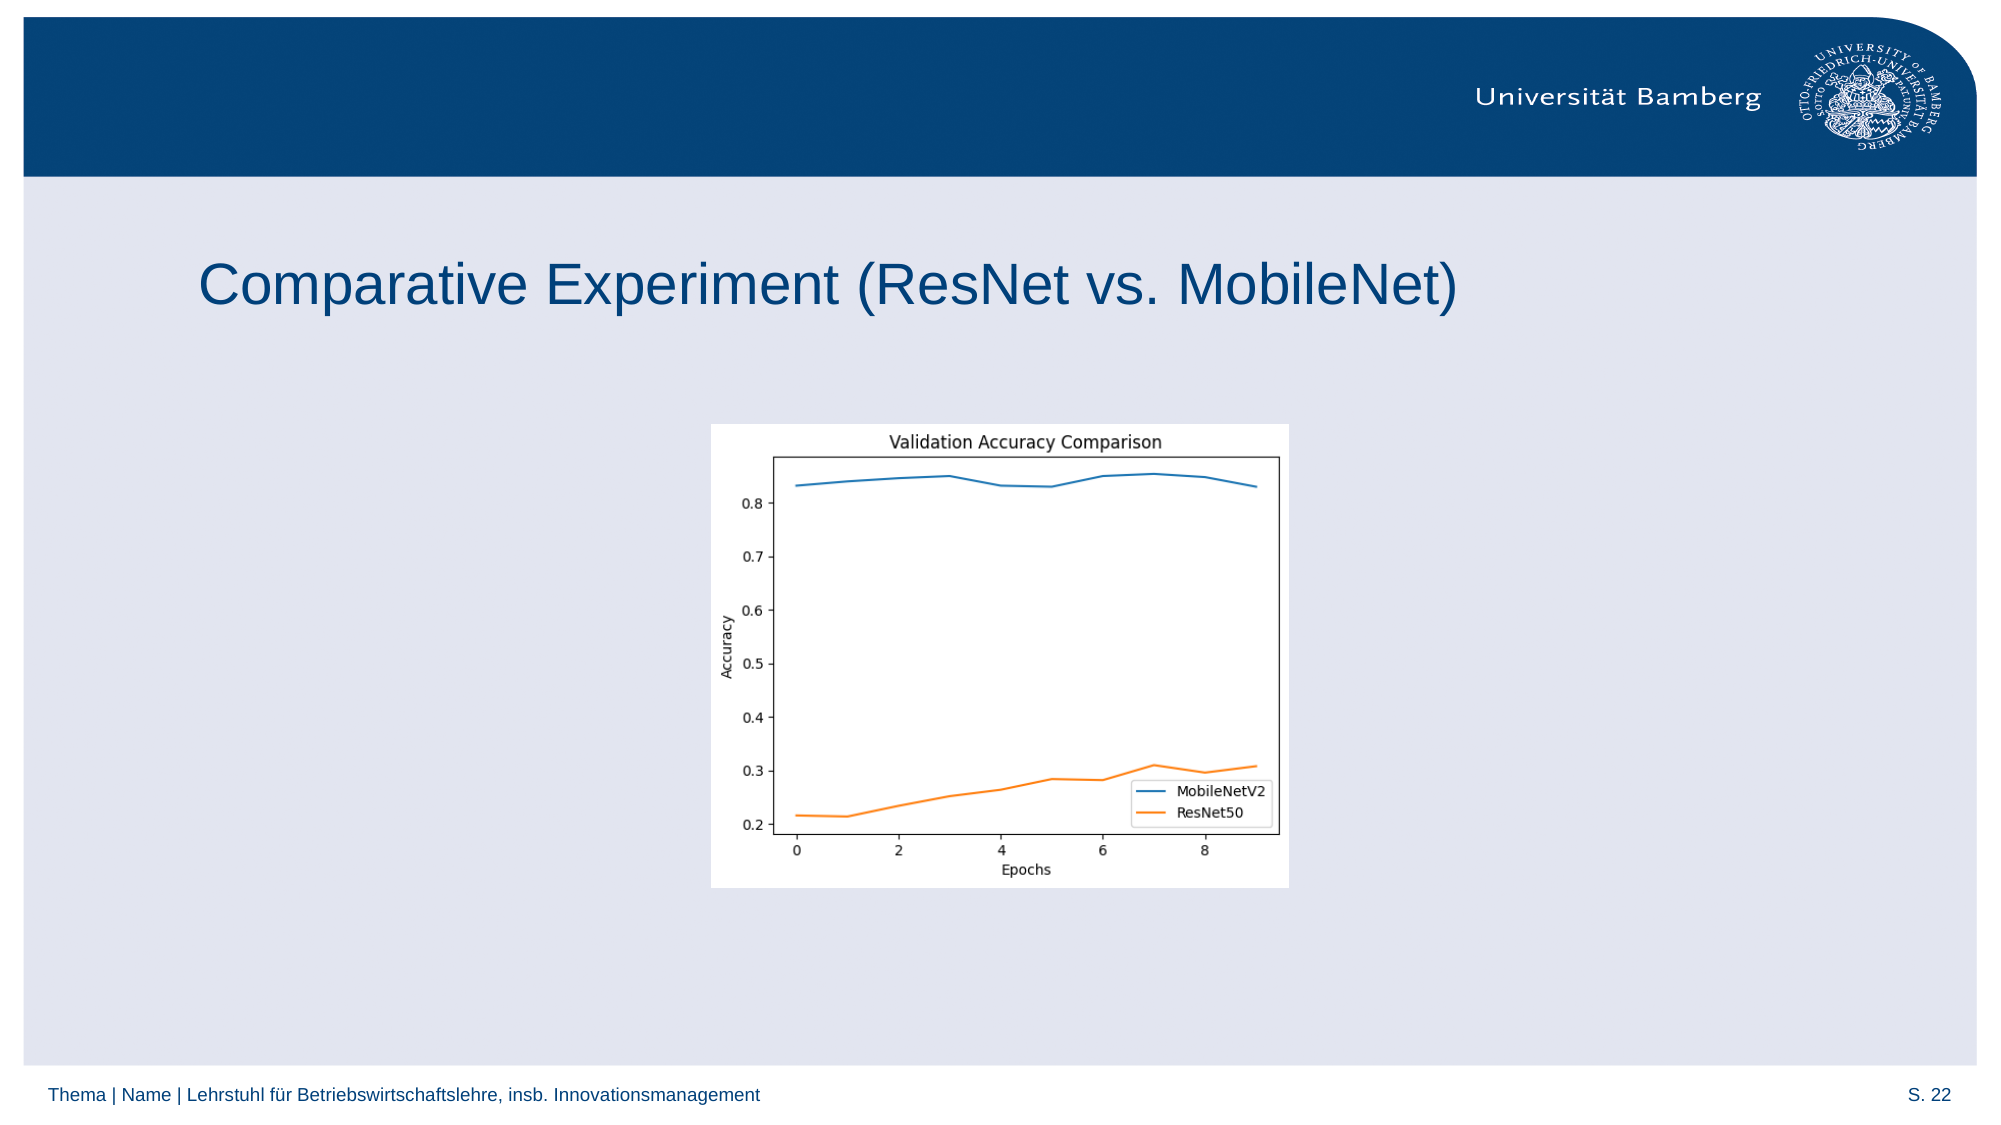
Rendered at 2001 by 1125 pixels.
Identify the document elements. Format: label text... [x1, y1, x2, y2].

picture [0, 0, 2000, 1125]
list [711, 424, 1289, 888]
title Comparative Experiment (ResNet vs. MobileNet) [183, 187, 1817, 375]
